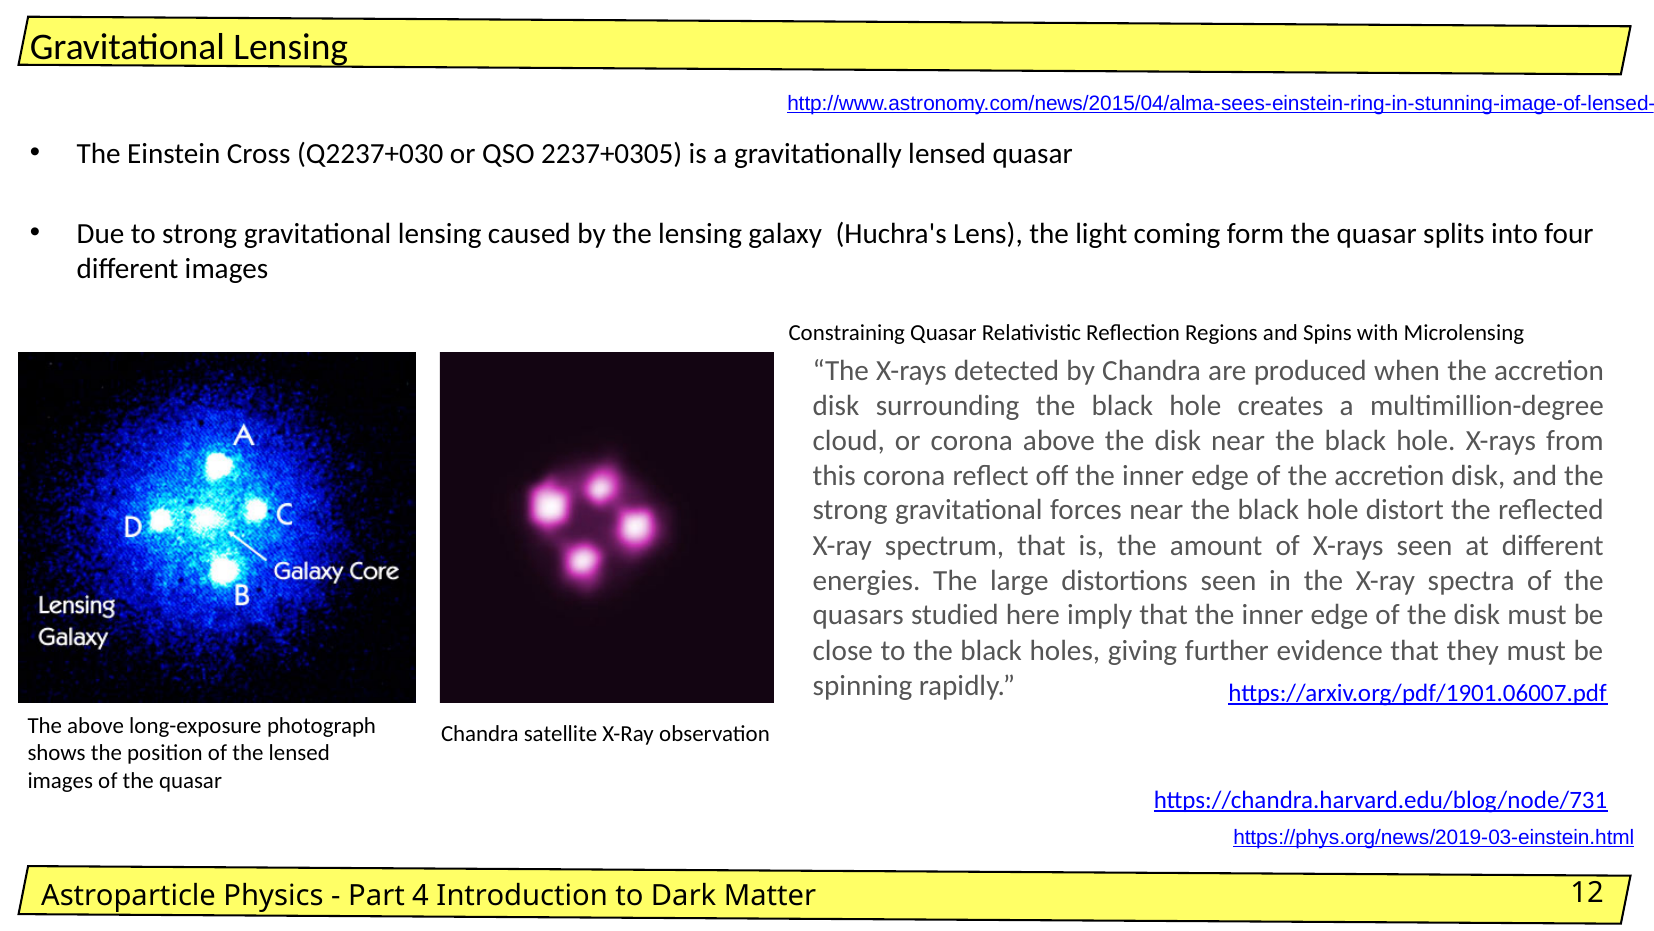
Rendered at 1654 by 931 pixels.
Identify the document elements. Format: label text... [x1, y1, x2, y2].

text_box Astroparticle Physics - Part 4 Introduction to Dark Matter [40, 876, 939, 931]
text_box Chandra satellite X-Ray observation [426, 710, 816, 781]
text_box The above long-exposure photograph shows the position of the lensed images of the quasar [12, 703, 403, 829]
picture [439, 352, 775, 704]
text_box The Einstein Cross (Q2237+030 or QSO 2237+0305) is a gravitationally lensed quasar Due to strong gravitational lensing caused by the lensing galaxy (Huchra's Lens), the light coming form the quasar splits into four different images [14, 126, 1634, 272]
text_box “The X-rays detected by Chandra are produced when the accretion disk surrounding the black hole creates a multimillion-degree cloud, or corona above the disk near the black hole. X-rays from this corona reflect off the inner edge of the accretion disk, and the strong gravitational forces near the black hole distort the reflected X-ray spectrum, that is, the amount of X-rays seen at different energies. The large distortions seen in the X-ray spectra of the quasars studied here imply that the inner edge of the disk must be close to the black holes, giving further evidence that they must be spinning rapidly.” [798, 471, 1620, 779]
text_box https://chandra.harvard.edu/blog/node/731 [1138, 776, 1654, 822]
picture [18, 352, 416, 704]
text_box Constraining Quasar Relativistic Reflection Regions and Spins with Microlensing [773, 310, 1654, 471]
text_box Gravitational Lensing [15, 15, 445, 77]
text_box https://phys.org/news/2019-03-einstein.html [1218, 822, 1650, 855]
text_box <number> [1218, 873, 1604, 931]
text_box http://www.astronomy.com/news/2015/04/alma-sees-einstein-ring-in-stunning-image-of-lensed-galaxy [772, 82, 1654, 121]
text_box https://arxiv.org/pdf/1901.06007.pdf [1213, 669, 1654, 715]
